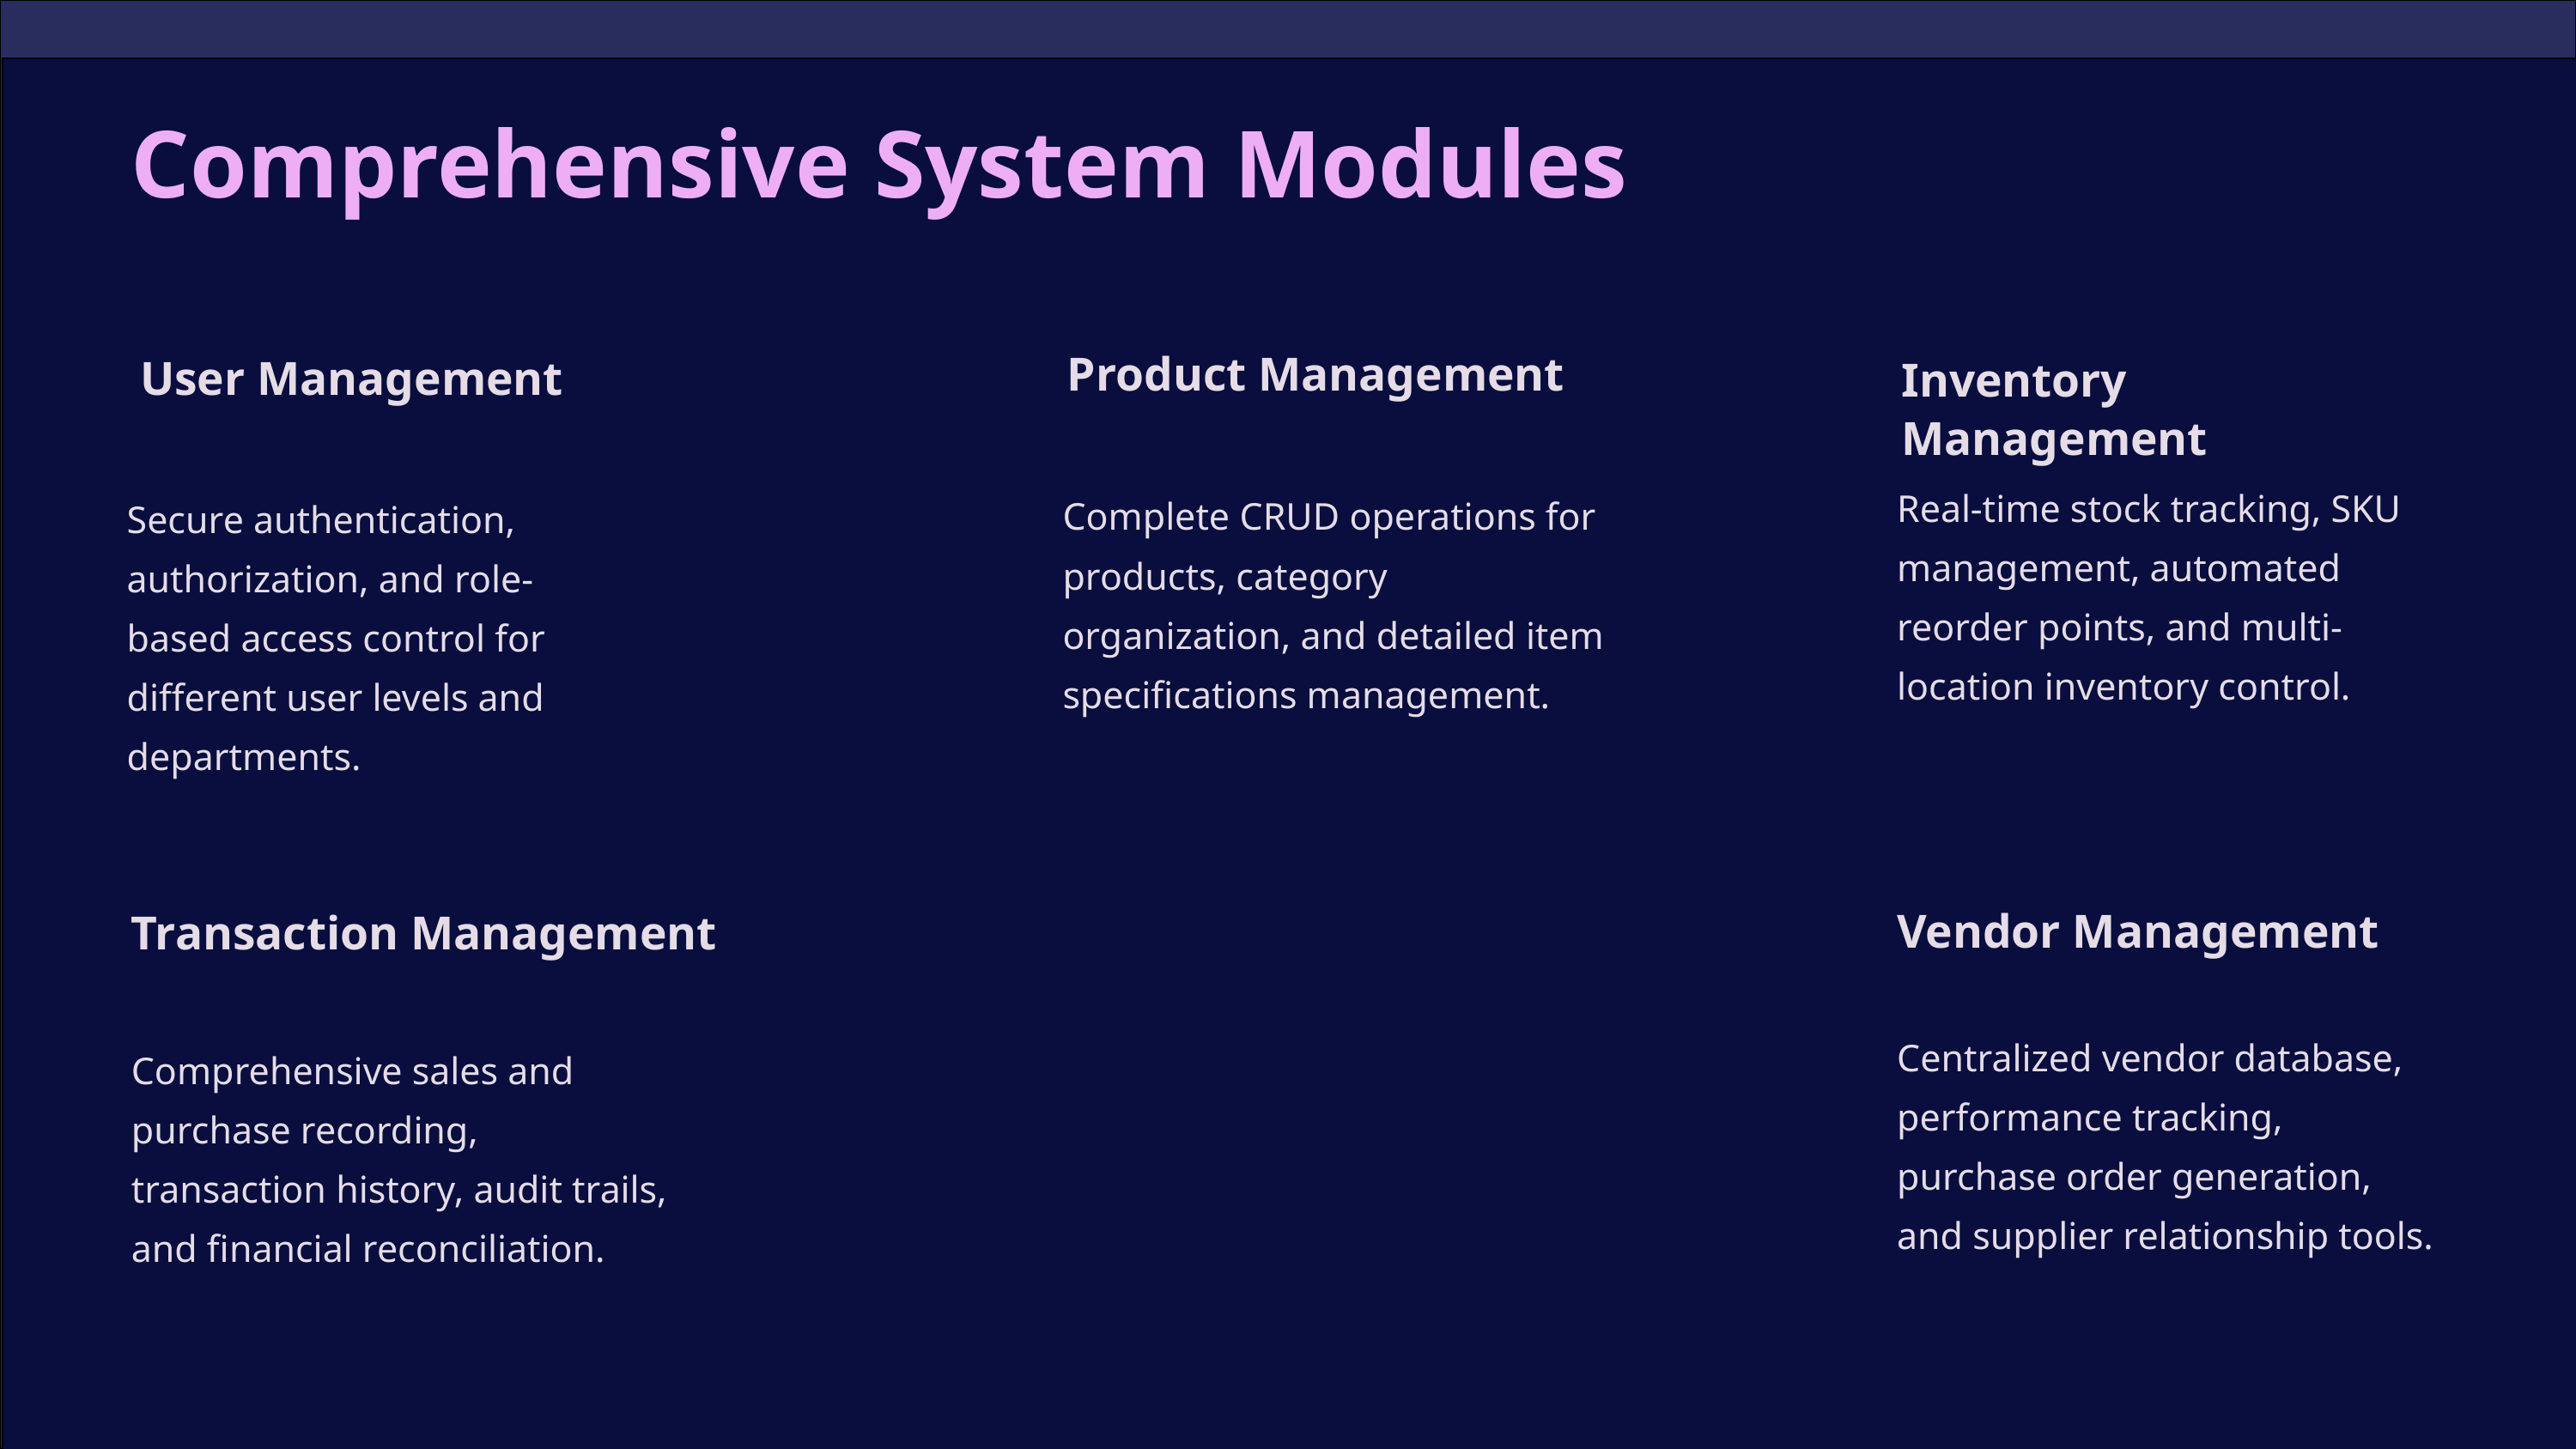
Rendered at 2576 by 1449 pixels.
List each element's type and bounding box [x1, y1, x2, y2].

text_box [2, 58, 2576, 1449]
text_box [0, 0, 2576, 57]
